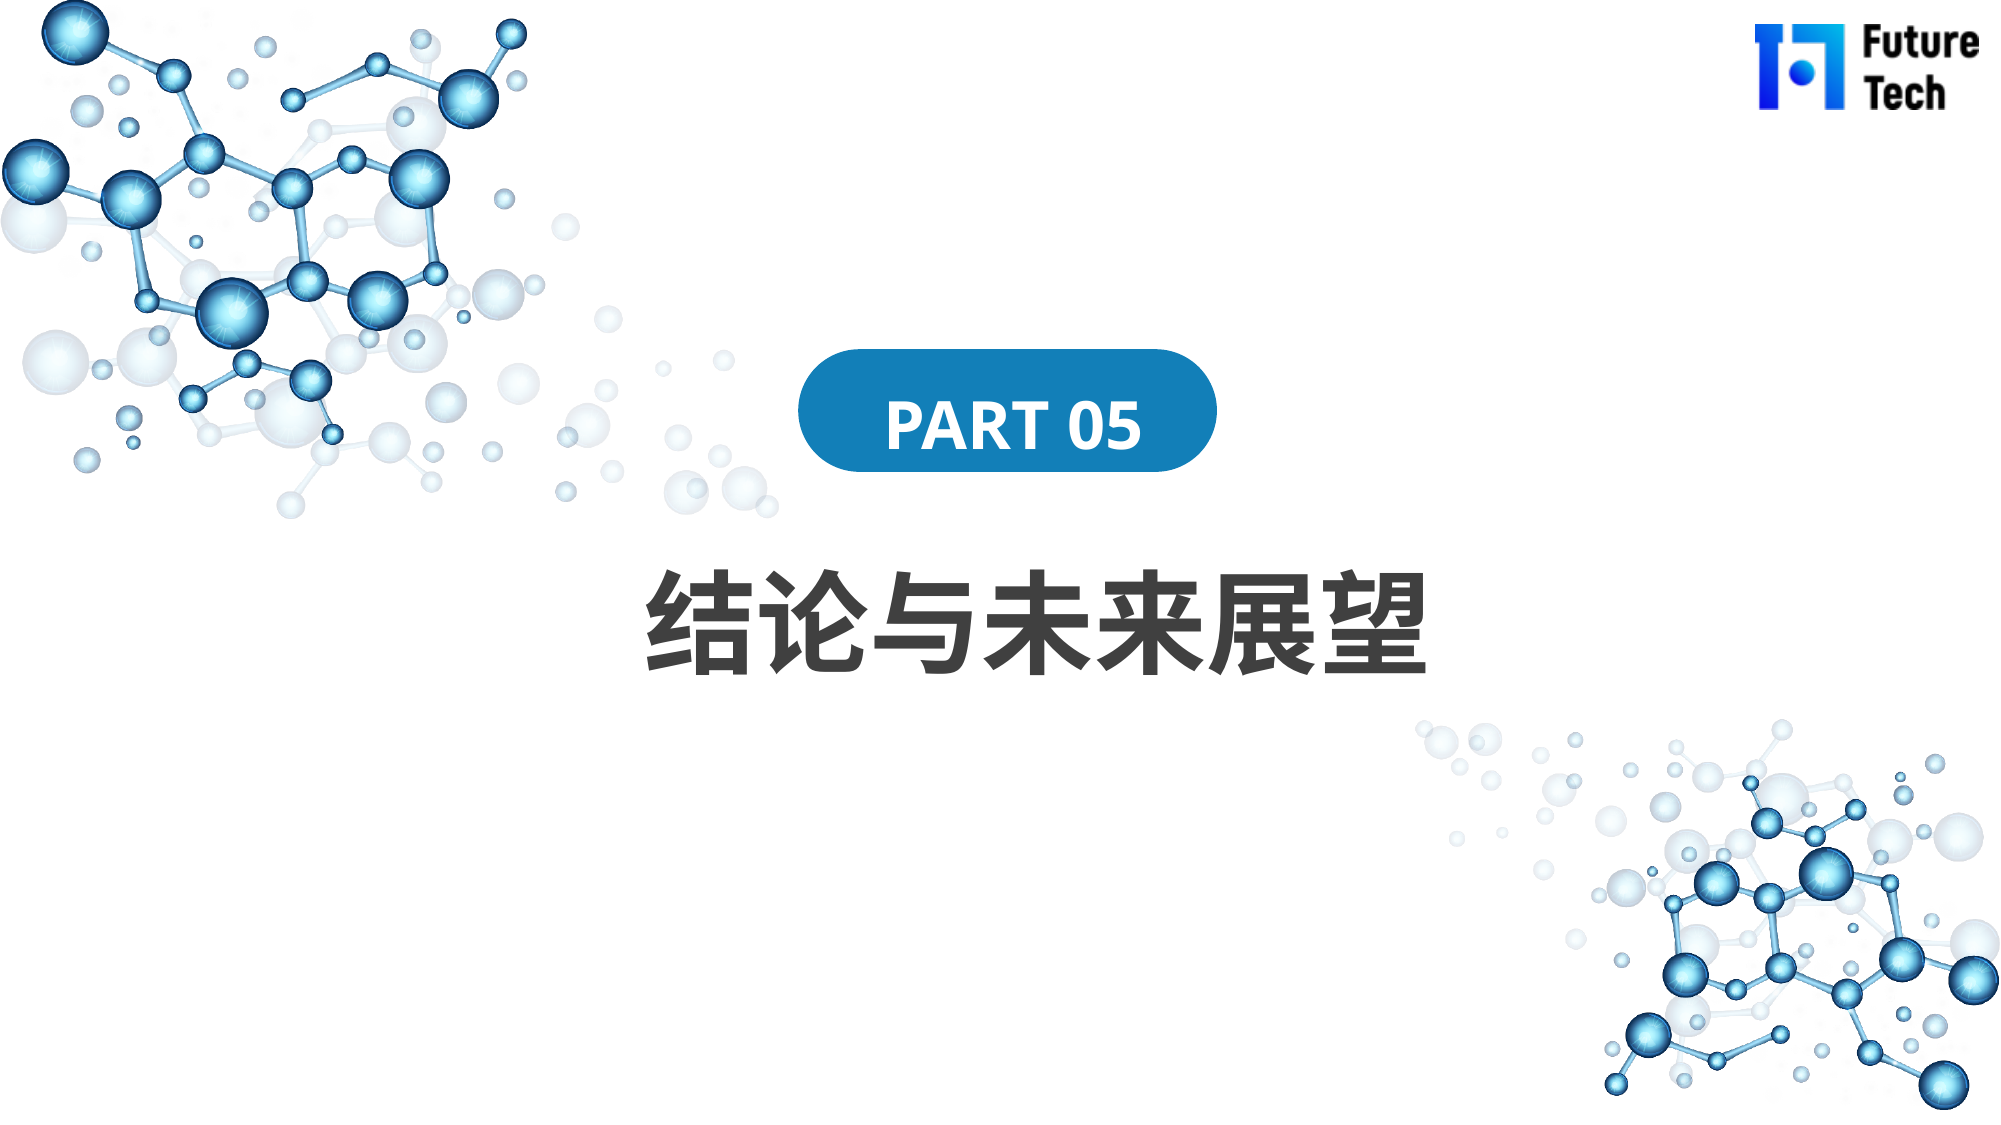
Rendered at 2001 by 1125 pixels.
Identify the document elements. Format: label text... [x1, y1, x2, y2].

picture [1755, 24, 1979, 110]
picture [1415, 719, 2000, 1110]
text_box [798, 349, 1217, 472]
text_box 结论与未来展望 [629, 518, 1447, 696]
picture [0, 0, 779, 519]
